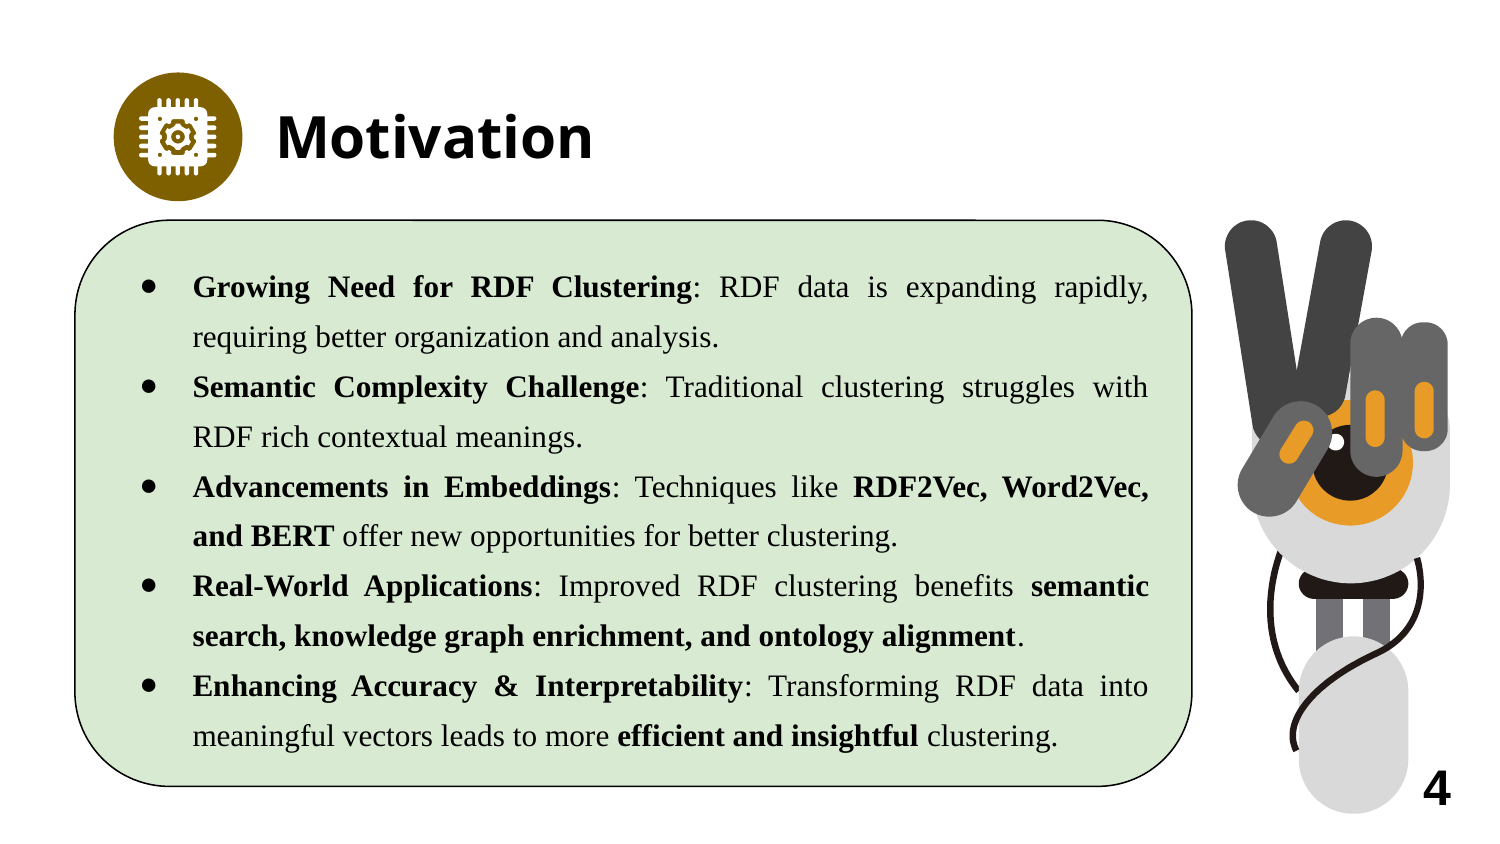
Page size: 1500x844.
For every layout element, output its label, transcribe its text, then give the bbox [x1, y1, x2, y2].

text_box 4 [1408, 748, 1464, 824]
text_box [138, 97, 217, 176]
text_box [1224, 220, 1451, 814]
title Motivation [259, 105, 701, 166]
text_box [113, 72, 243, 202]
text_box Growing Need for RDF Clustering: RDF data is expanding rapidly, requiring better organization and analysis. Semantic Complexity Challenge: Traditional clustering struggles with RDF rich contextual meanings. Advancements in Embeddings: Techniques like RDF2Vec, Word2Vec, and BERT offer new opportunities for better clustering. Real-World Applications: Improved RDF clustering benefits semantic search, knowledge graph enrichment, and ontology alignment. Enhancing Accuracy & Interpretability: Transforming RDF data into meaningful vectors leads to more efficient and insightful clustering. [74, 220, 1192, 787]
